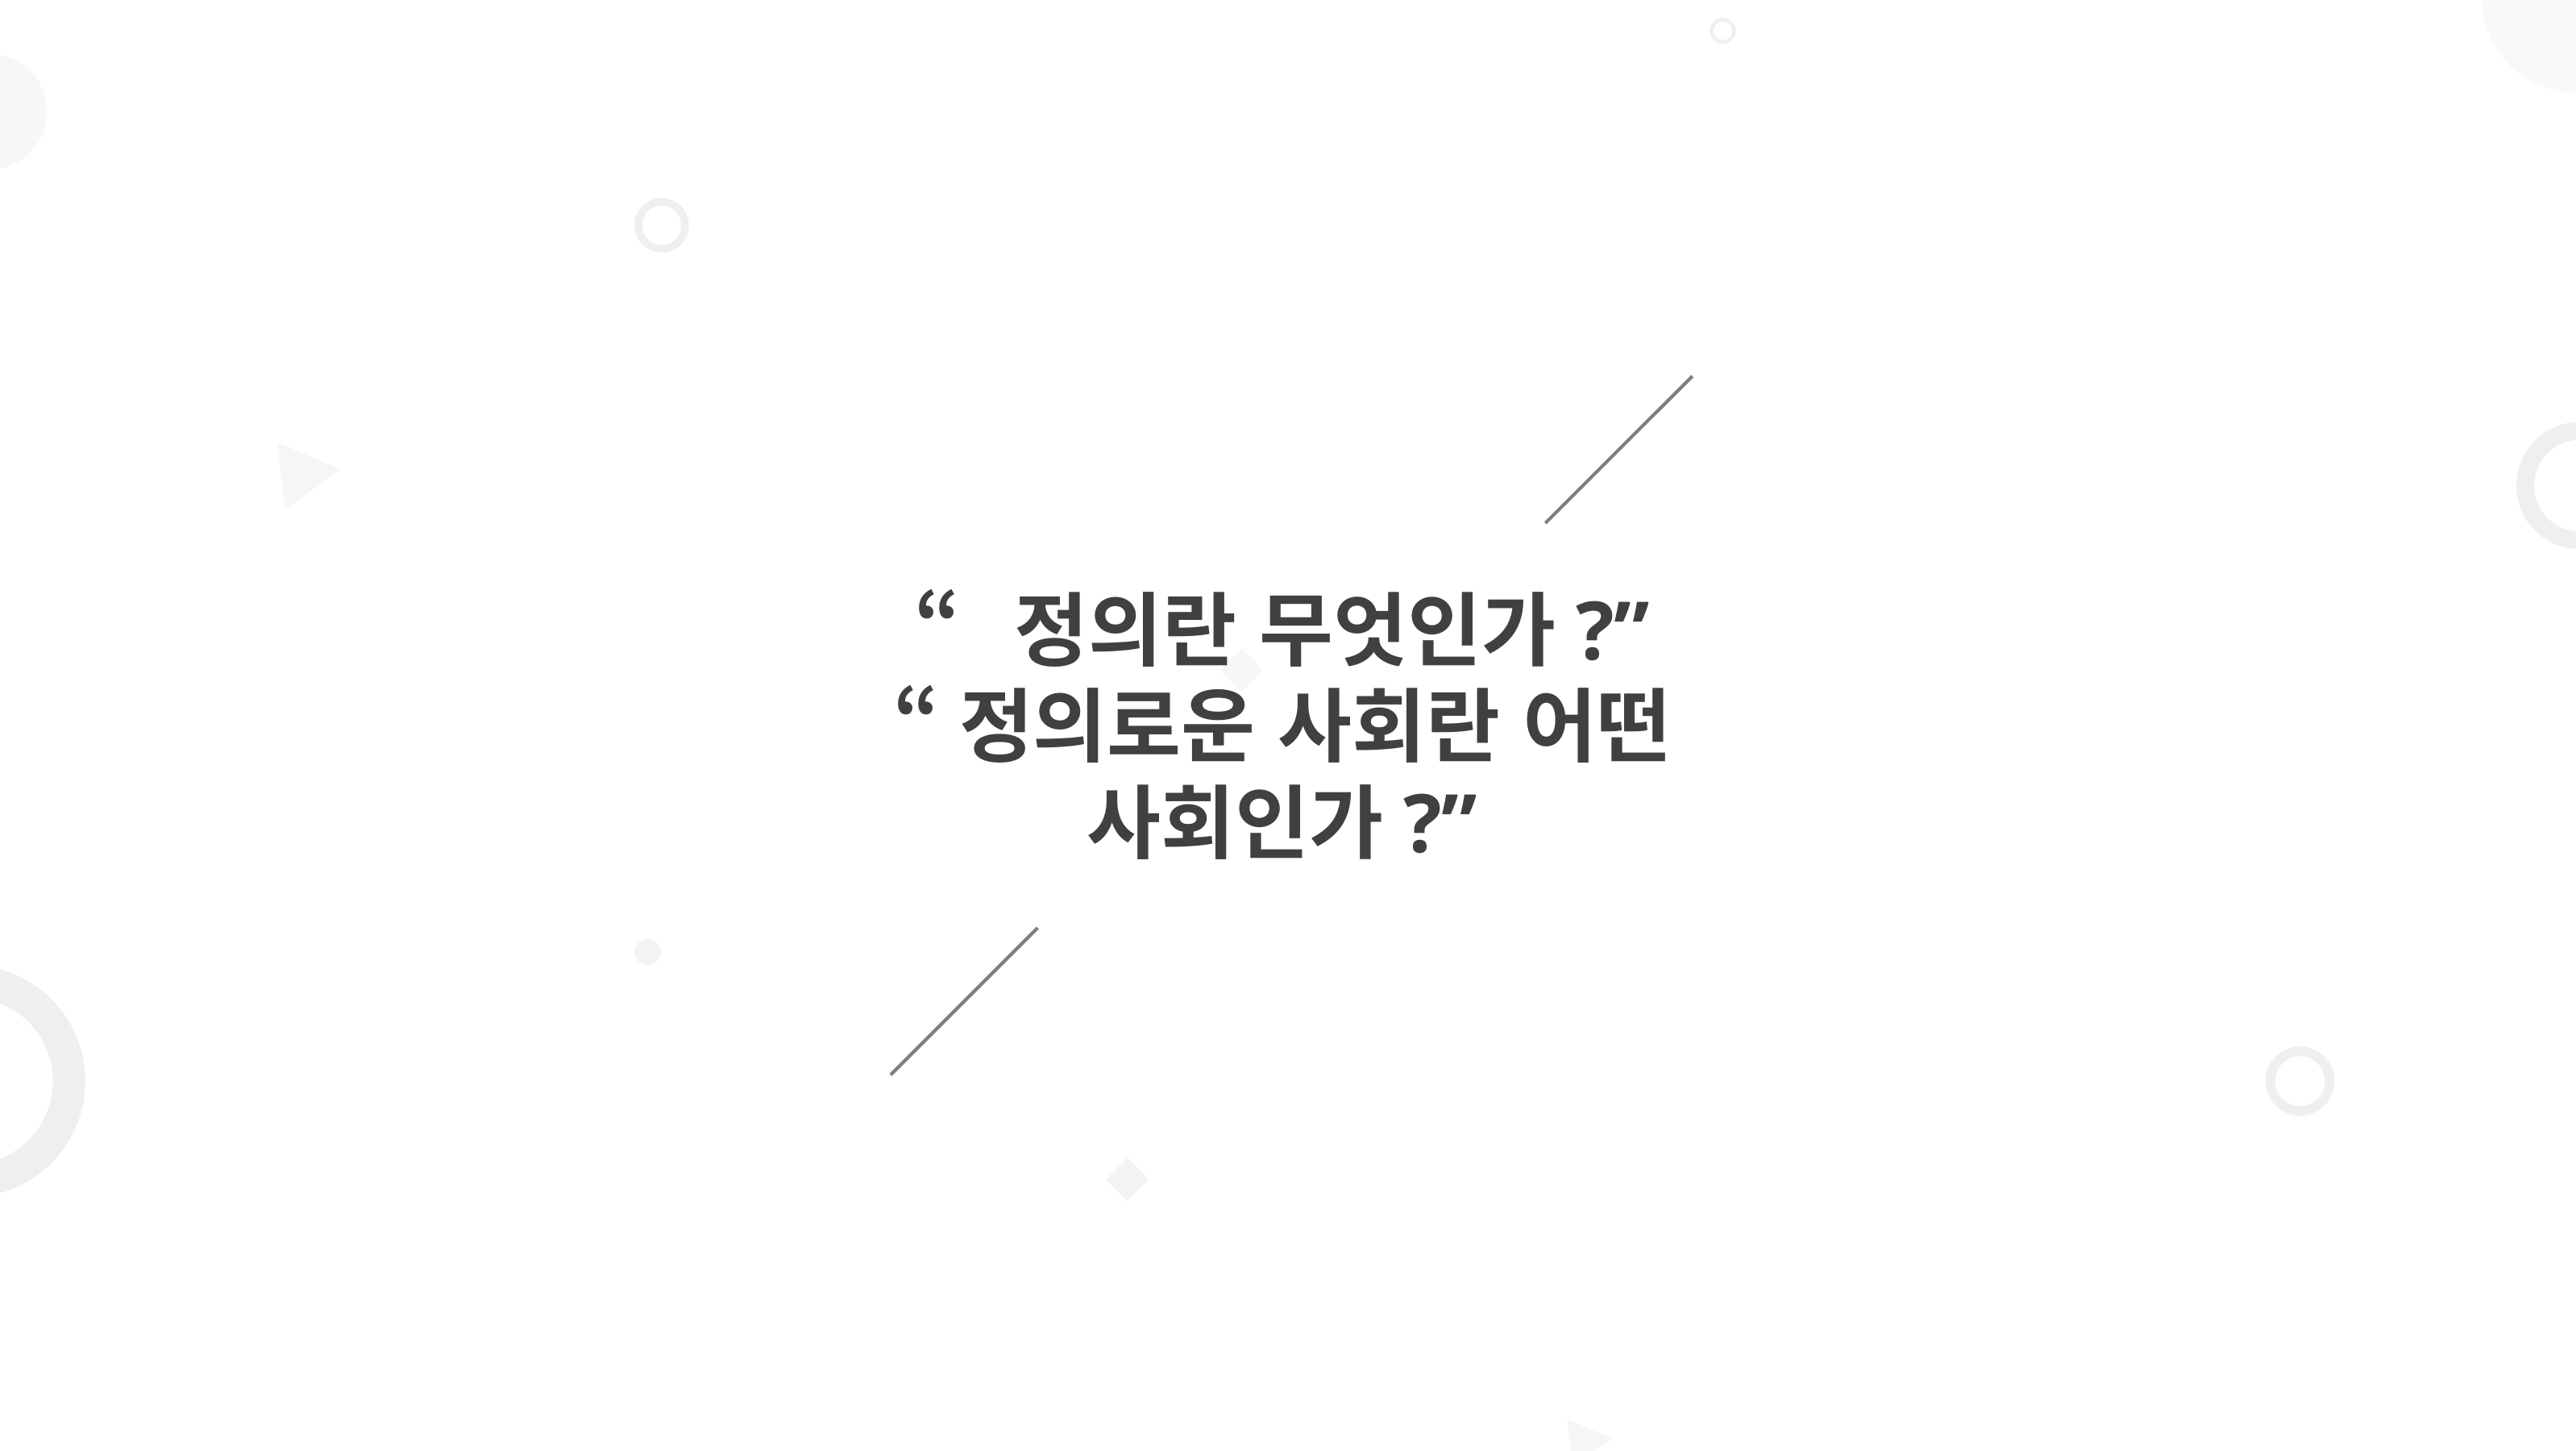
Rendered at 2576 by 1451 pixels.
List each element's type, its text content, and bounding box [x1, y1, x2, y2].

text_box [890, 927, 1038, 1075]
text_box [1545, 376, 1693, 523]
text_box “정의란 무엇인가?” “정의로운 사회란 어떤 사회인가?” [860, 572, 1706, 875]
